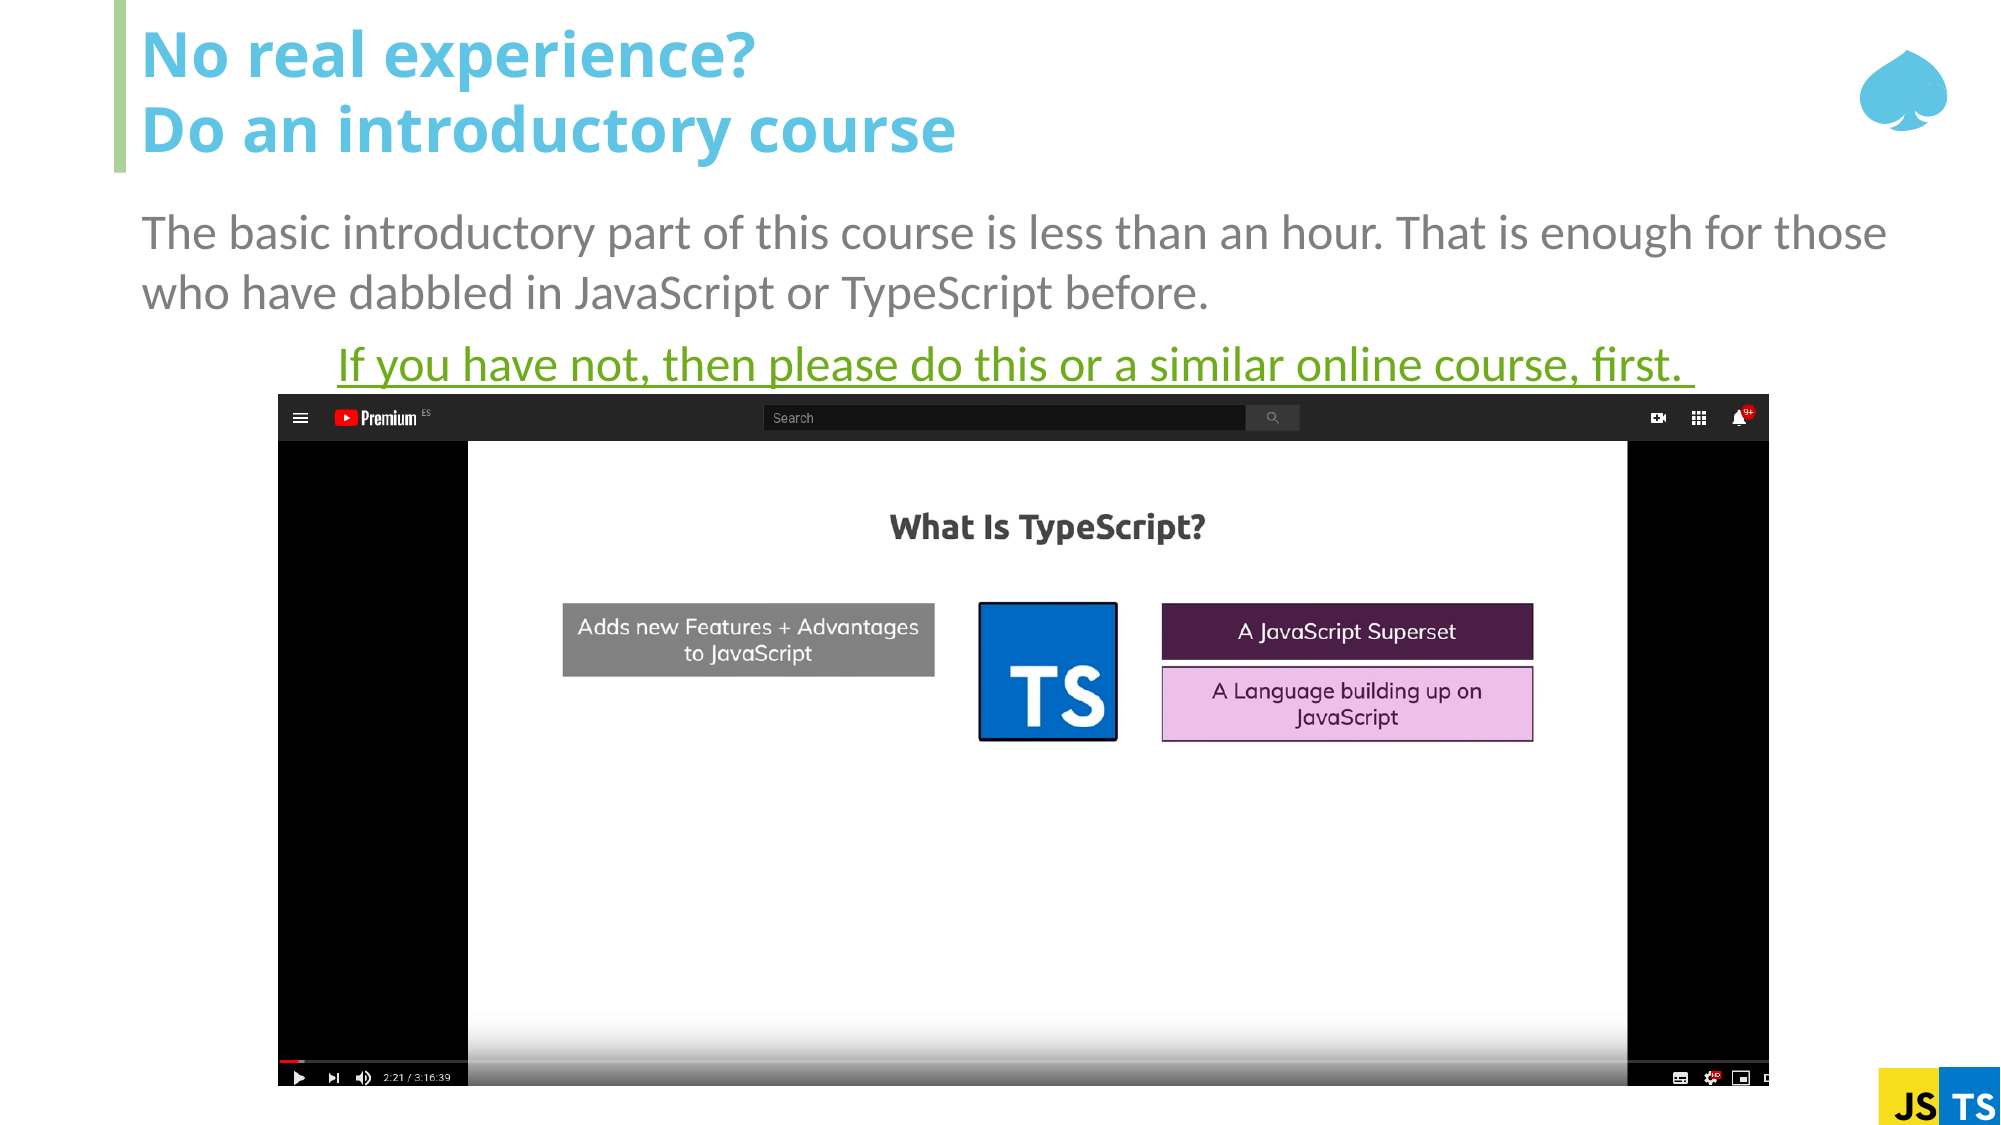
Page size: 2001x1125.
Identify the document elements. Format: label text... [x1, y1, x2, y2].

list The basic introductory part of this course is less than an hour. That is enough for those who have dabbled in JavaScript or TypeScript before. If you have not, then please do this or a similar online course, first. [141, 208, 1891, 384]
picture [1878, 1067, 2000, 1125]
picture [278, 393, 1769, 1087]
title No real experience? Do an introductory course [140, 60, 1607, 166]
